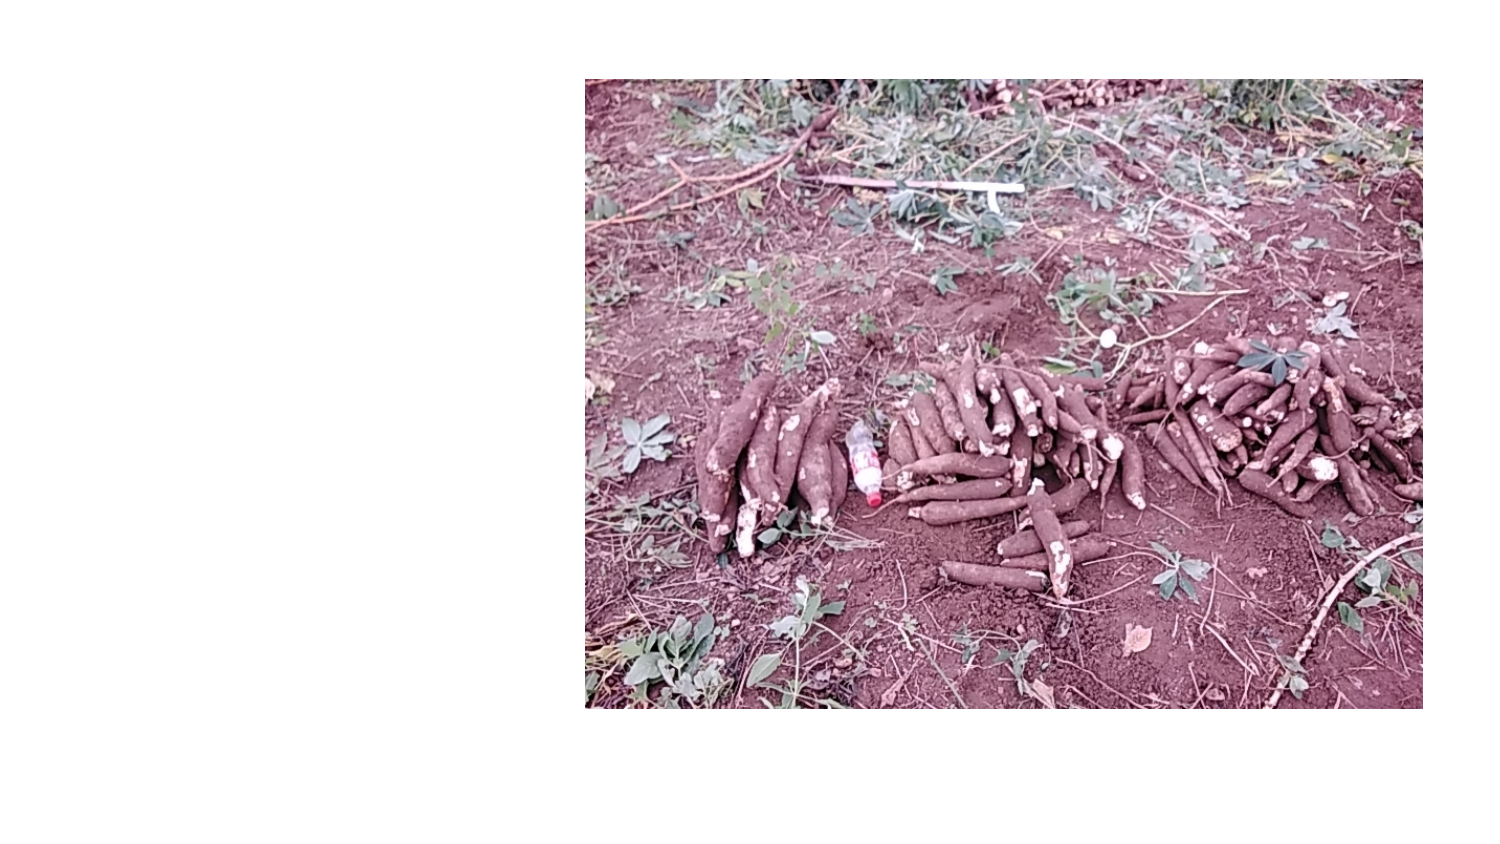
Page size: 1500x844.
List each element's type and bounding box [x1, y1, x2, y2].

picture [585, 78, 1424, 709]
